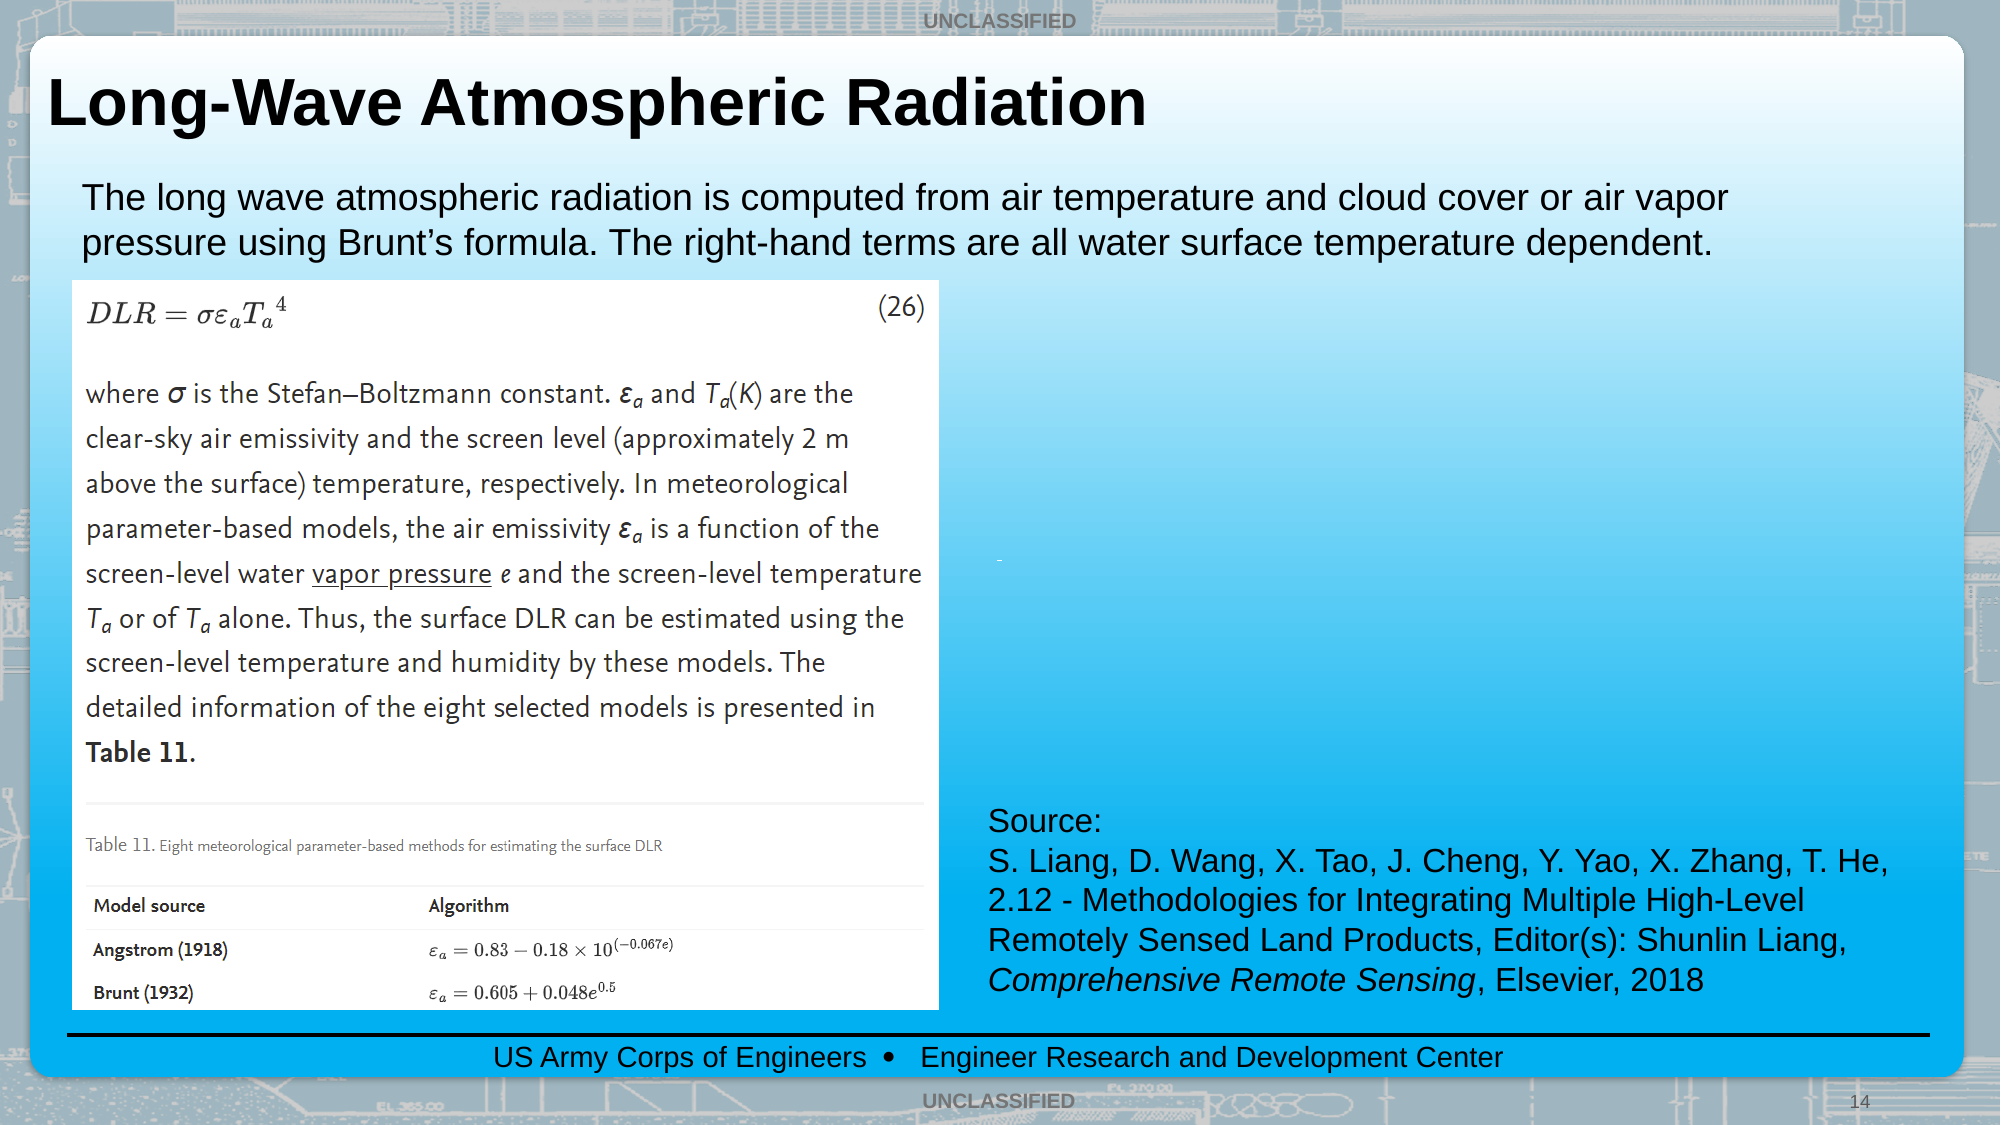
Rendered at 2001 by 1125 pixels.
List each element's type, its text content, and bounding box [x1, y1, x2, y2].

list The long wave atmo­spheric radiation is comput­ed from air temperature and cloud cover or air vapor pressure using Brunt’s formula. The right‑hand terms are all water surface temperature depen­dent. [66, 165, 1901, 858]
title Long-Wave Atmospheric Radiation [31, 32, 1866, 166]
slide_number 14 [1830, 1077, 1998, 1125]
picture [0, 0, 2000, 1125]
picture [72, 280, 939, 1009]
text_box Source: S. Liang, D. Wang, X. Tao, J. Cheng, Y. Yao, X. Zhang, T. He, 2.12 - Methodologies for Integrating Multiple High-Level Remotely Sensed Land Products, Editor(s): Shunlin Liang, Comprehensive Remote Sensing, Elsevier, 2018 [973, 791, 1915, 1006]
